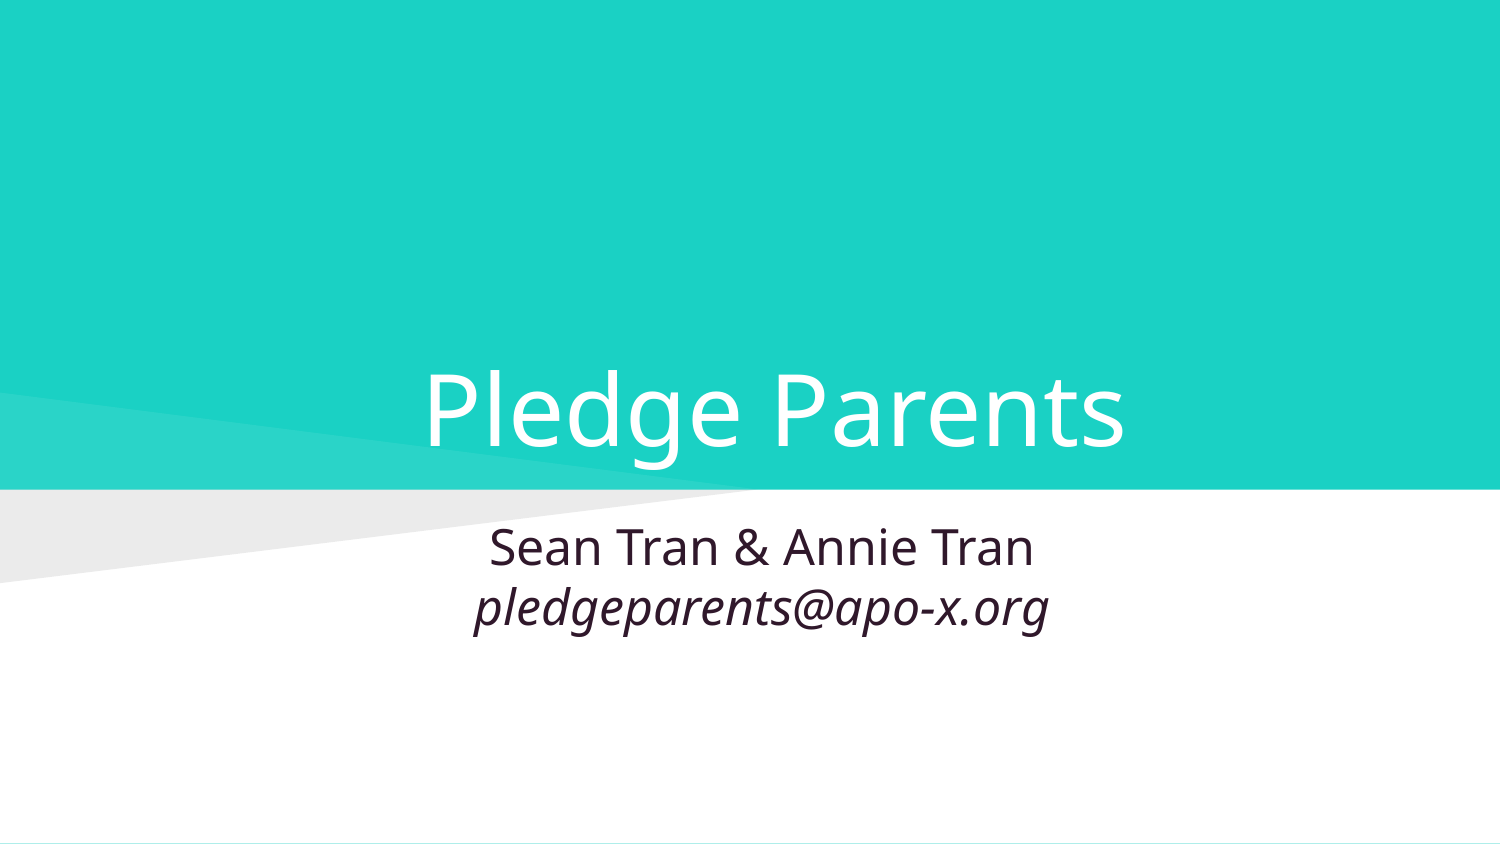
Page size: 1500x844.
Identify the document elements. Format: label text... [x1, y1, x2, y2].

title Pledge Parents [112, 277, 1388, 481]
subtitle Sean Tran & Annie Tran pledgeparents@apo-x.org [112, 500, 1388, 610]
